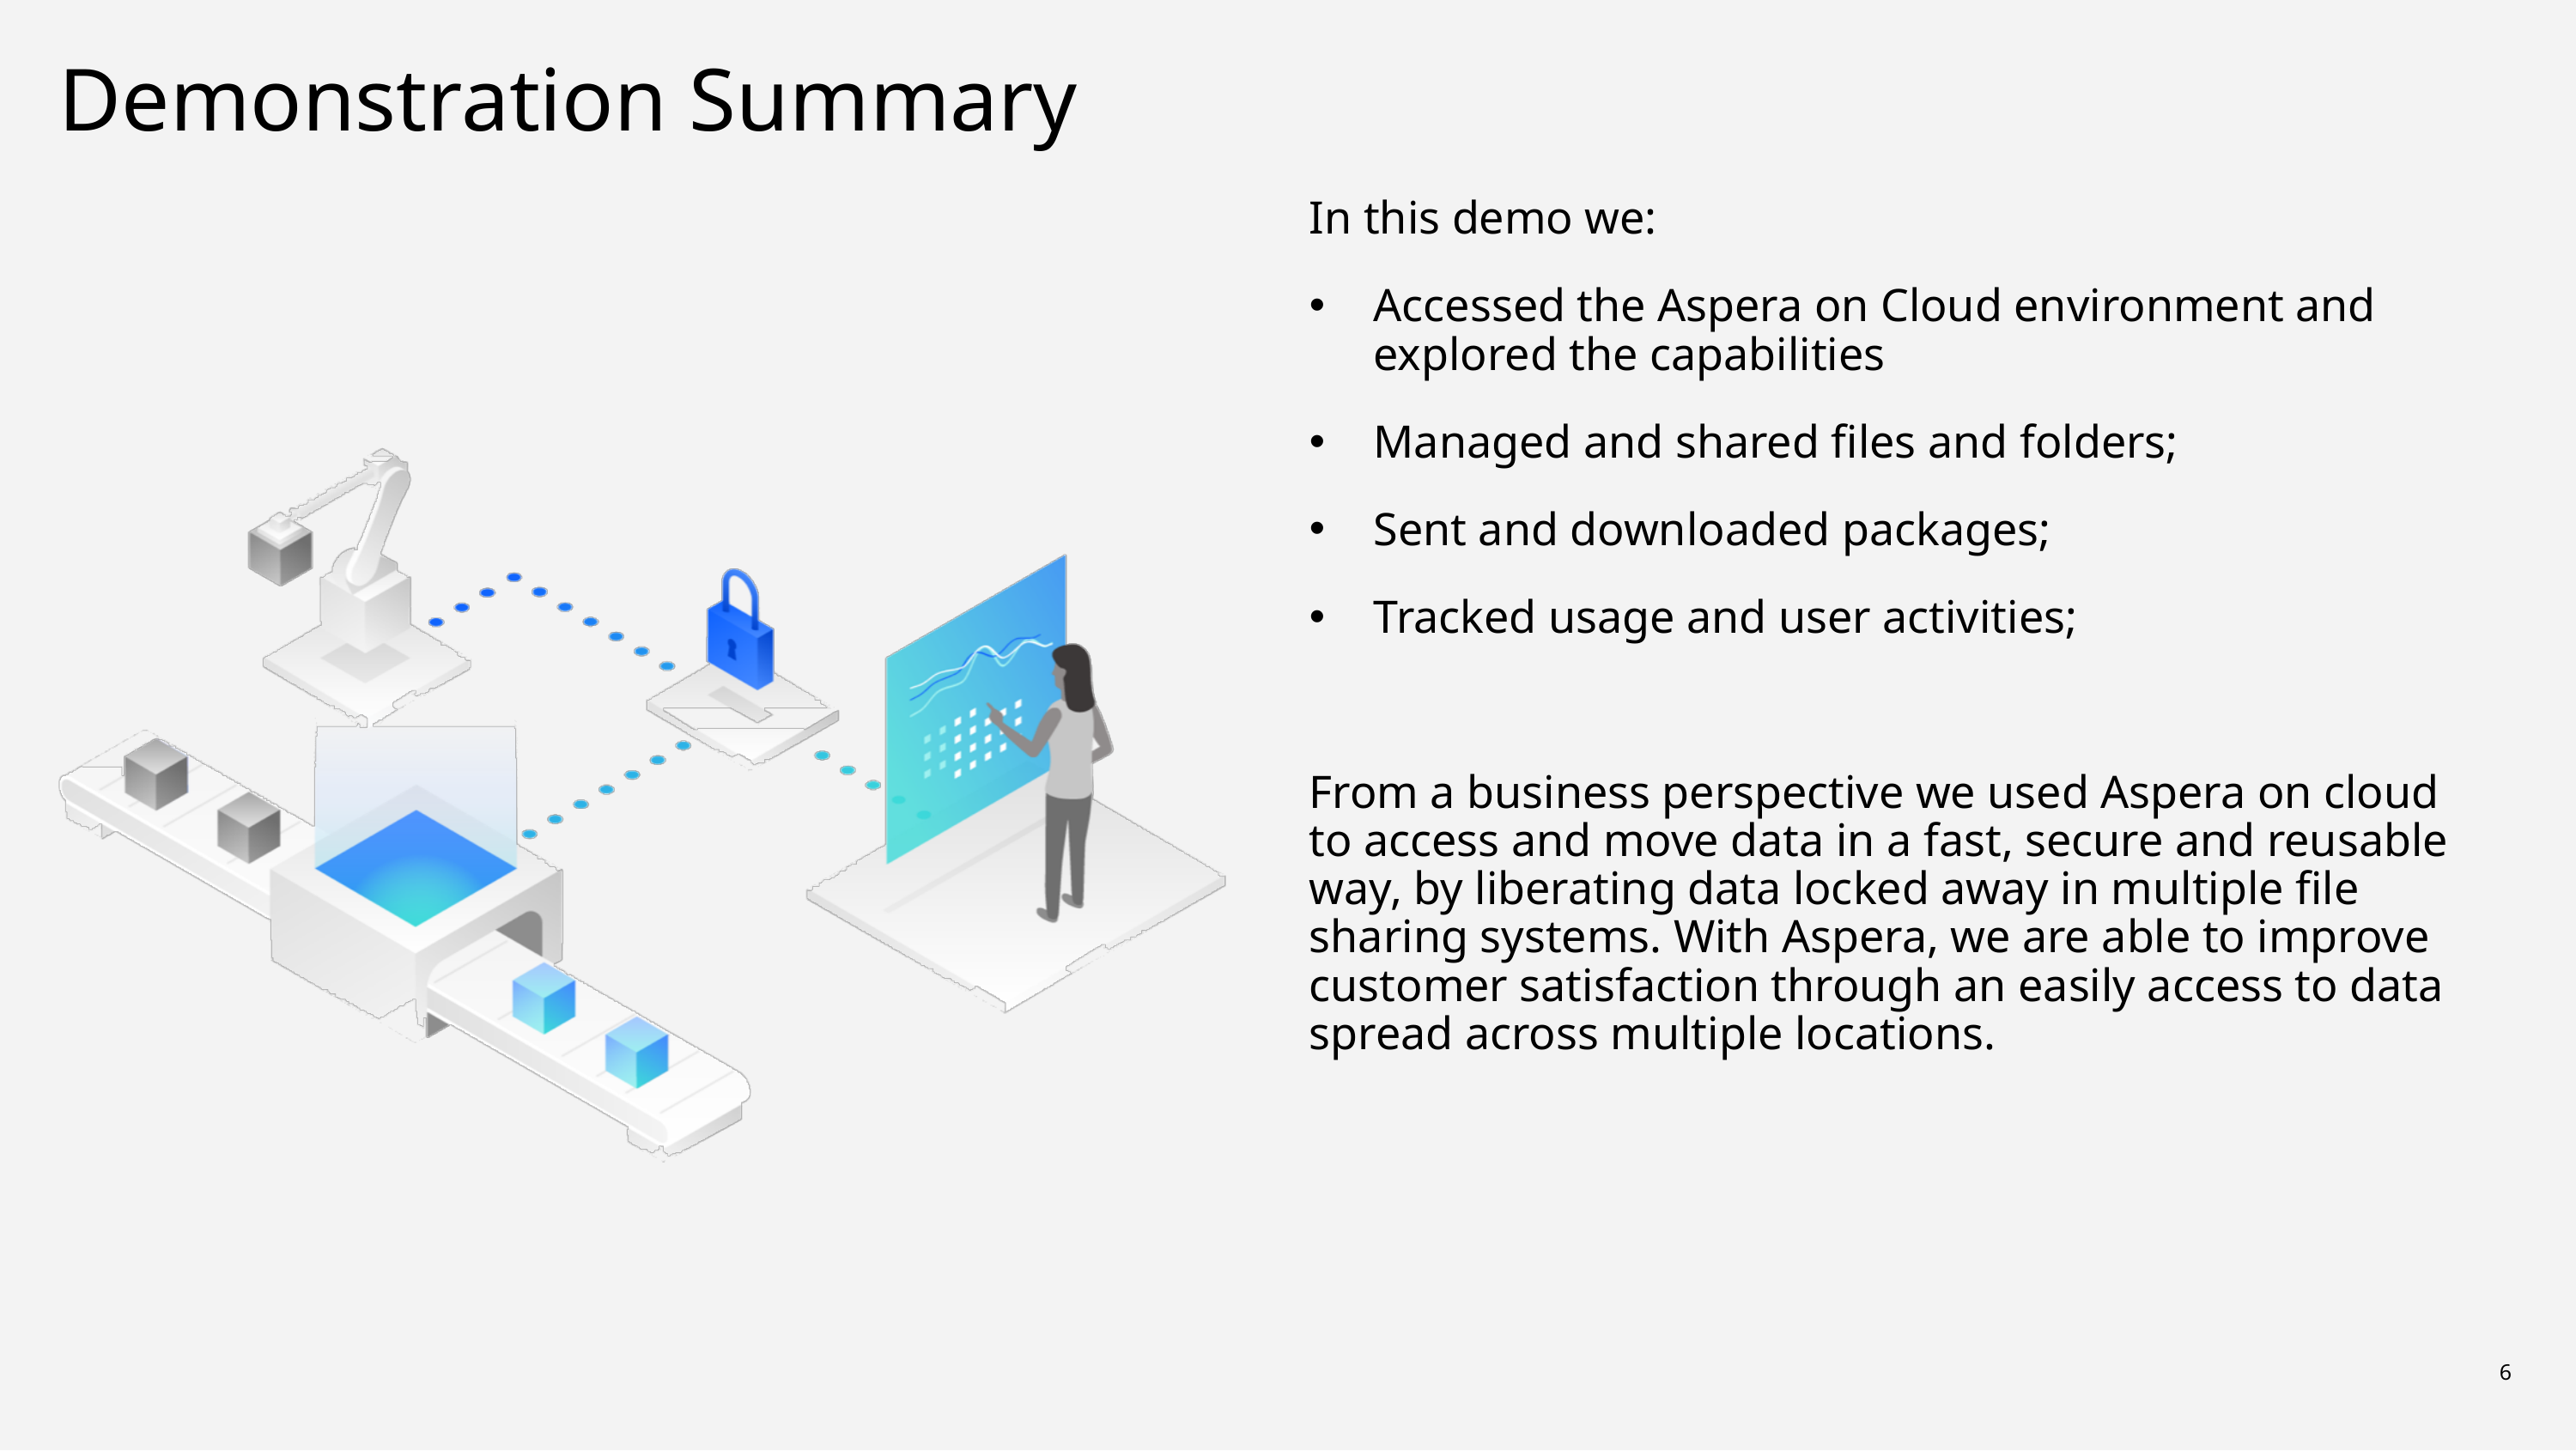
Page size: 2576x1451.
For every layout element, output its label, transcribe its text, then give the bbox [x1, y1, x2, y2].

title Demonstration Summary [58, 57, 1226, 284]
picture [58, 447, 1227, 1163]
text_box In this demo we: Accessed the Aspera on Cloud environment and explored the capabilities Managed and shared files and folders; Sent and downloaded packages; Tracked usage and user activities; From a business perspective we used Aspera on cloud to access and move data in a fast, secure and reusable way, by liberating data locked away in multiple file sharing systems. With Aspera, we are able to improve customer satisfaction through an easily access to data spread across multiple locations. [1309, 195, 2471, 1417]
slide_number 6 [1996, 1350, 2512, 1397]
